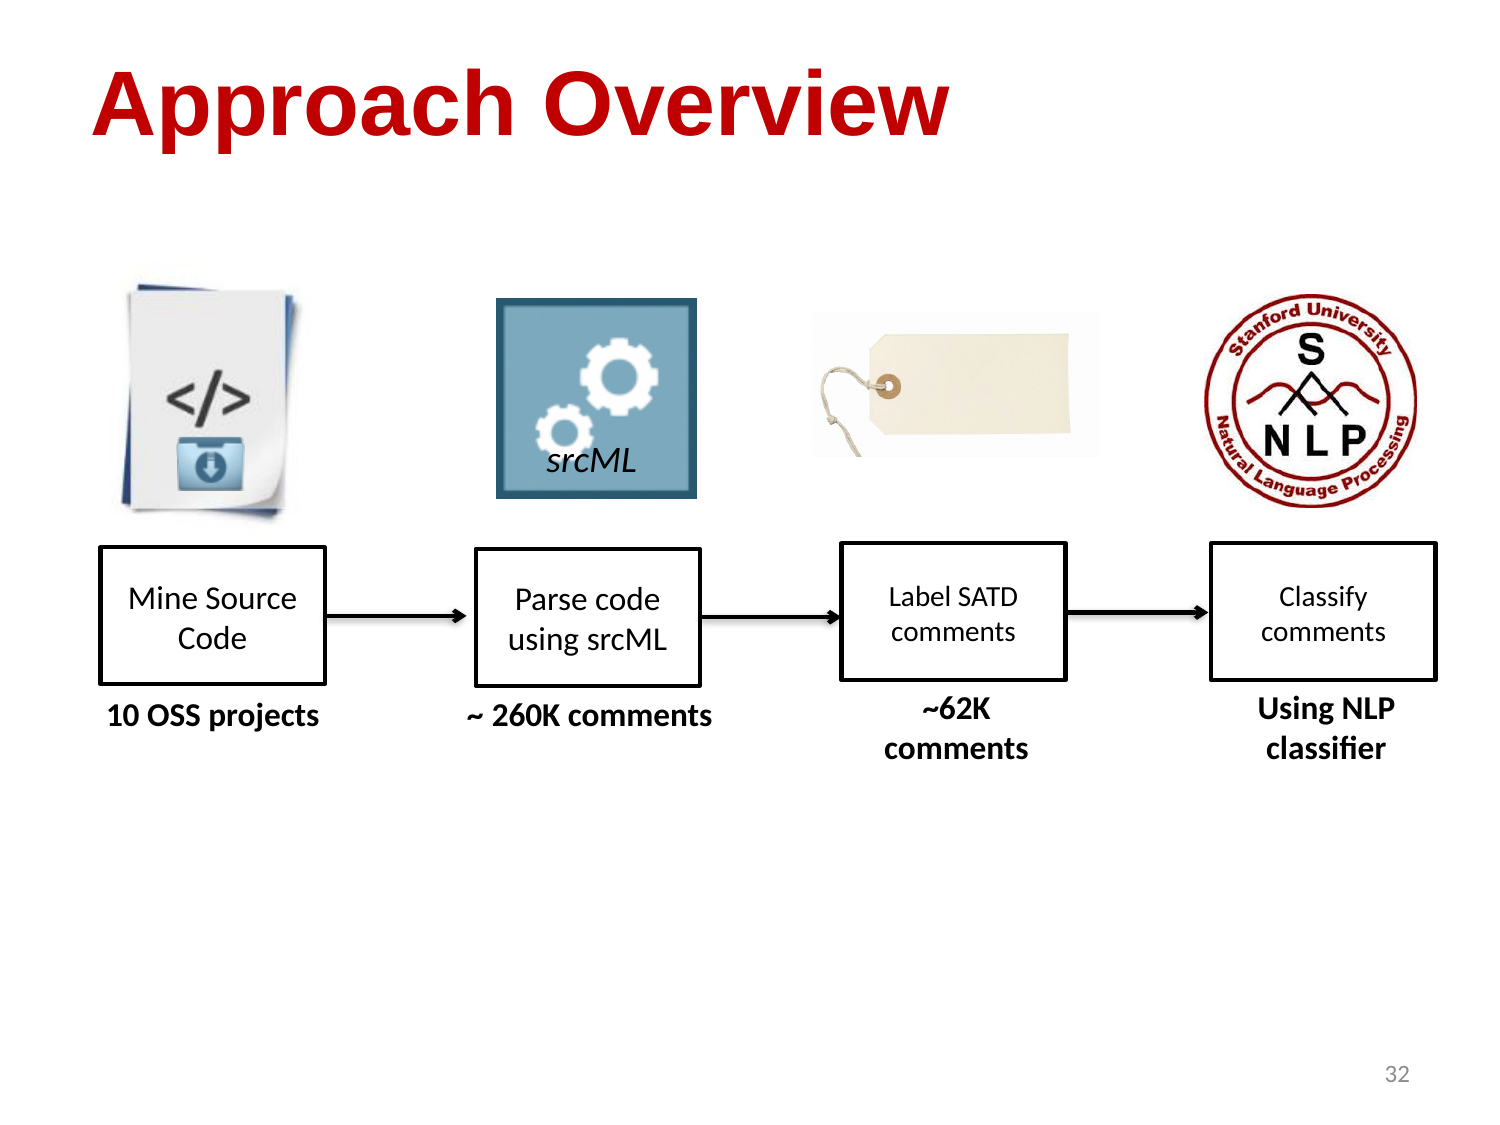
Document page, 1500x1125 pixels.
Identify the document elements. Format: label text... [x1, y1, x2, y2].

picture [1203, 294, 1417, 509]
slide_number 32 [1074, 1042, 1425, 1103]
text_box Parse code using srcML [474, 547, 702, 685]
text_box Label SATD comments [839, 541, 1068, 682]
text_box Mine Source Code [98, 545, 327, 685]
text_box ~62K comments [847, 679, 1066, 774]
text_box Classify comments [1209, 541, 1438, 682]
picture [97, 263, 317, 535]
text_box Using NLP classifier [1217, 679, 1436, 774]
picture [812, 312, 1101, 457]
text_box ~ 260K comments [413, 685, 767, 741]
title Approach Overview [75, 18, 1432, 180]
text_box 10 OSS projects [87, 685, 339, 741]
picture [495, 298, 697, 499]
